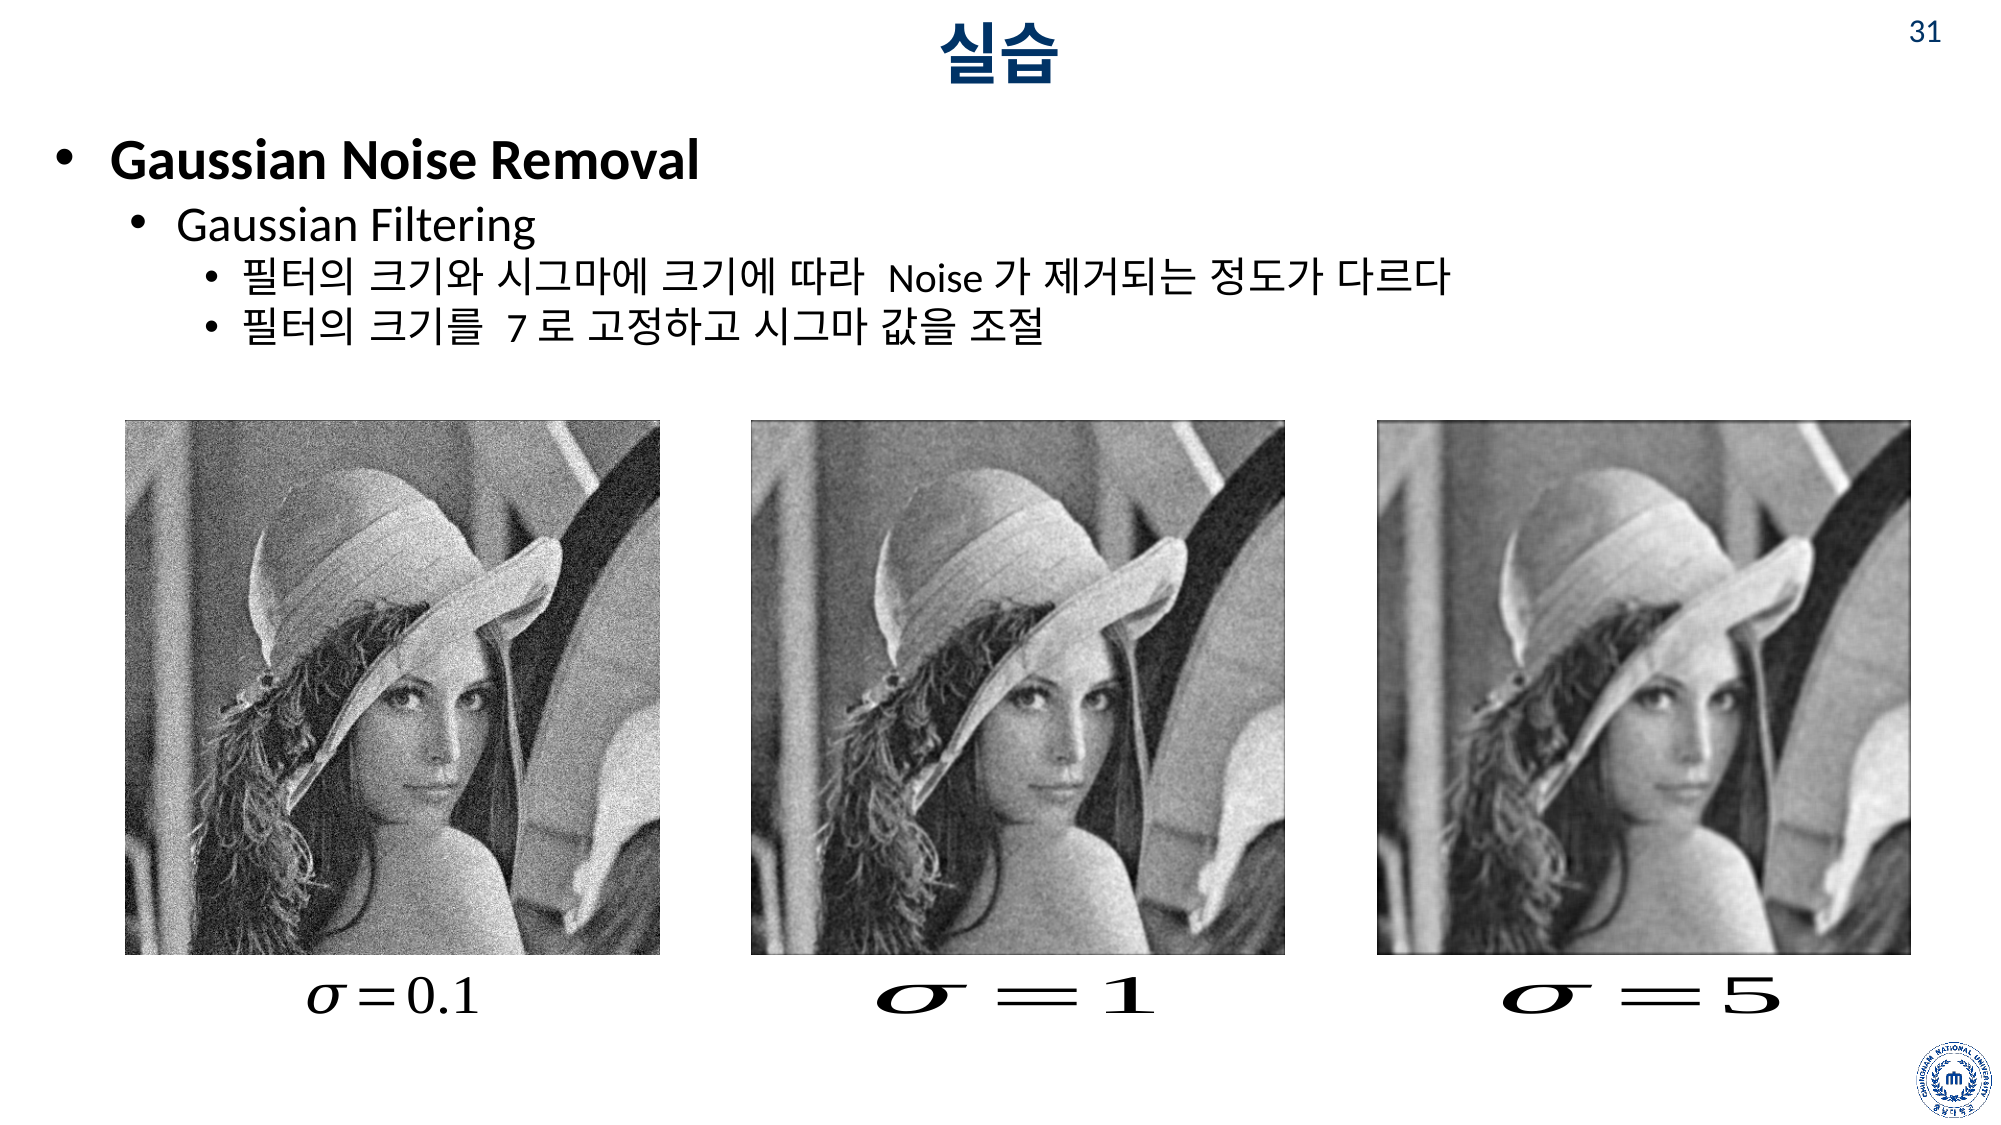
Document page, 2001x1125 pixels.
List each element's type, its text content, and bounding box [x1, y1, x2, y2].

text_box Gaussian Noise Removal Gaussian Filtering 필터의 크기와 시그마에 크기에 따라 Noise가 제거되는 정도가 다르다 필터의 크기를 7로 고정하고 시그마 값을 조절 [39, 113, 1961, 1035]
picture [1916, 1042, 1994, 1118]
picture [751, 420, 1286, 955]
picture [1377, 420, 1911, 955]
title 실습 [279, 2, 1721, 102]
picture [125, 420, 660, 955]
